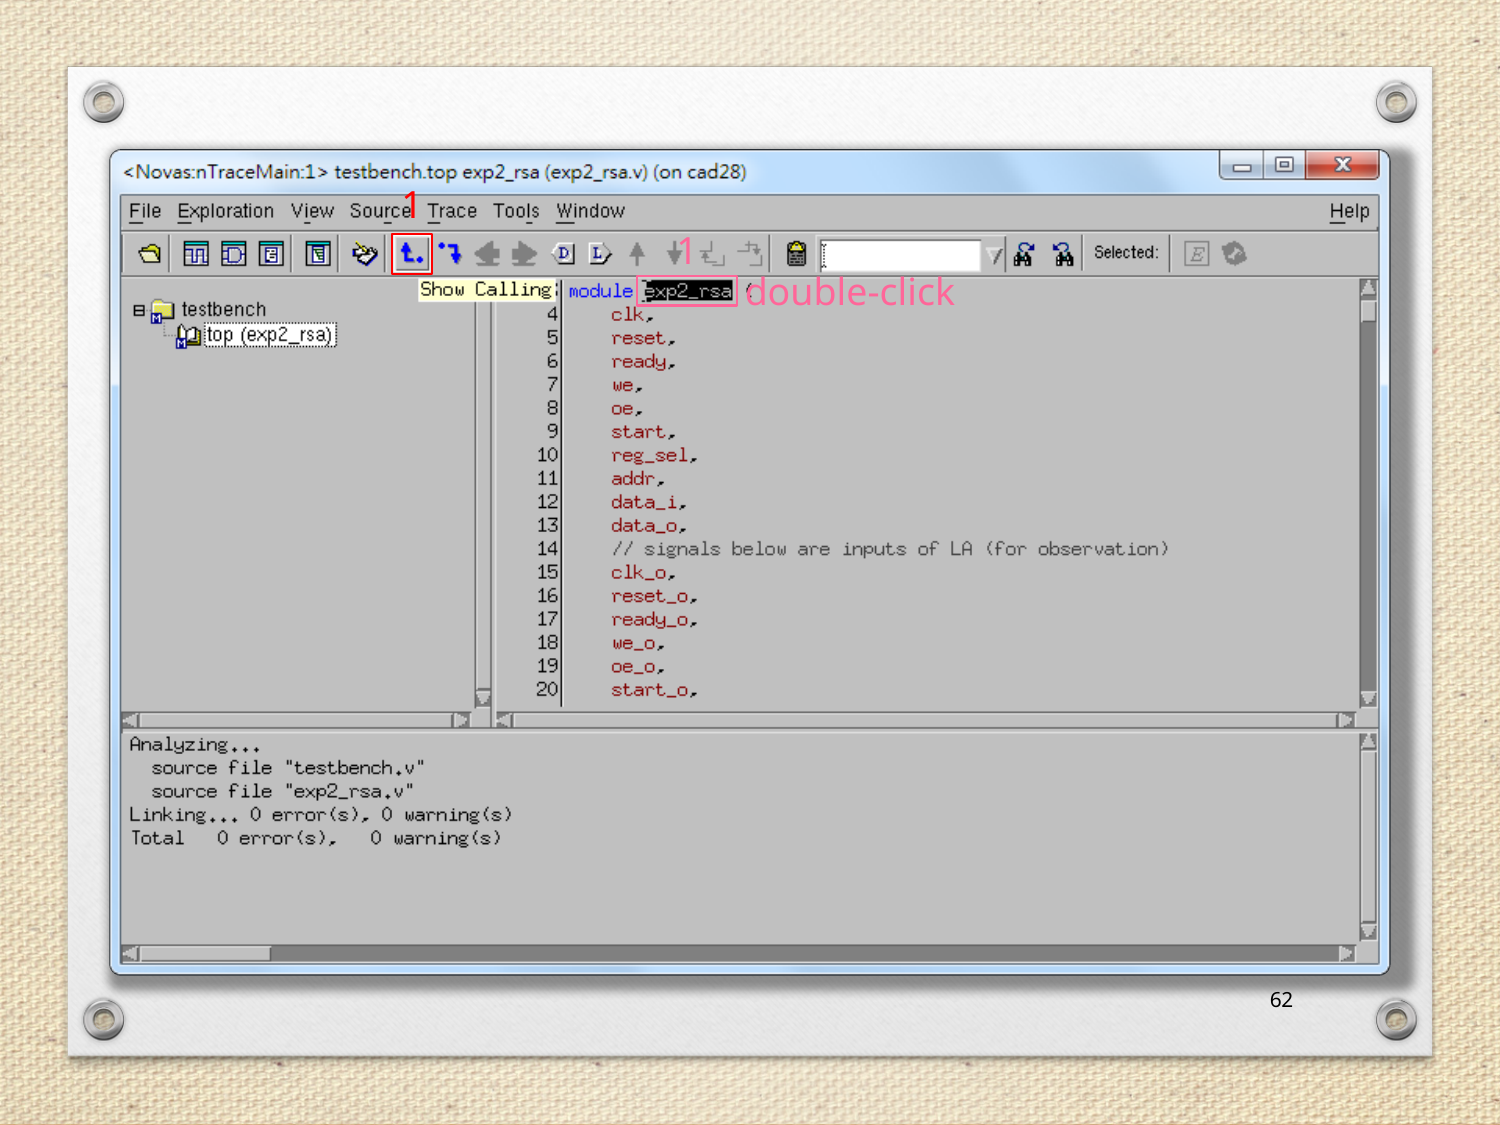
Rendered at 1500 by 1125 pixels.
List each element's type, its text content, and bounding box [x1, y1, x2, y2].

picture [0, 0, 1500, 1125]
slide_number 62 [1243, 977, 1309, 1024]
